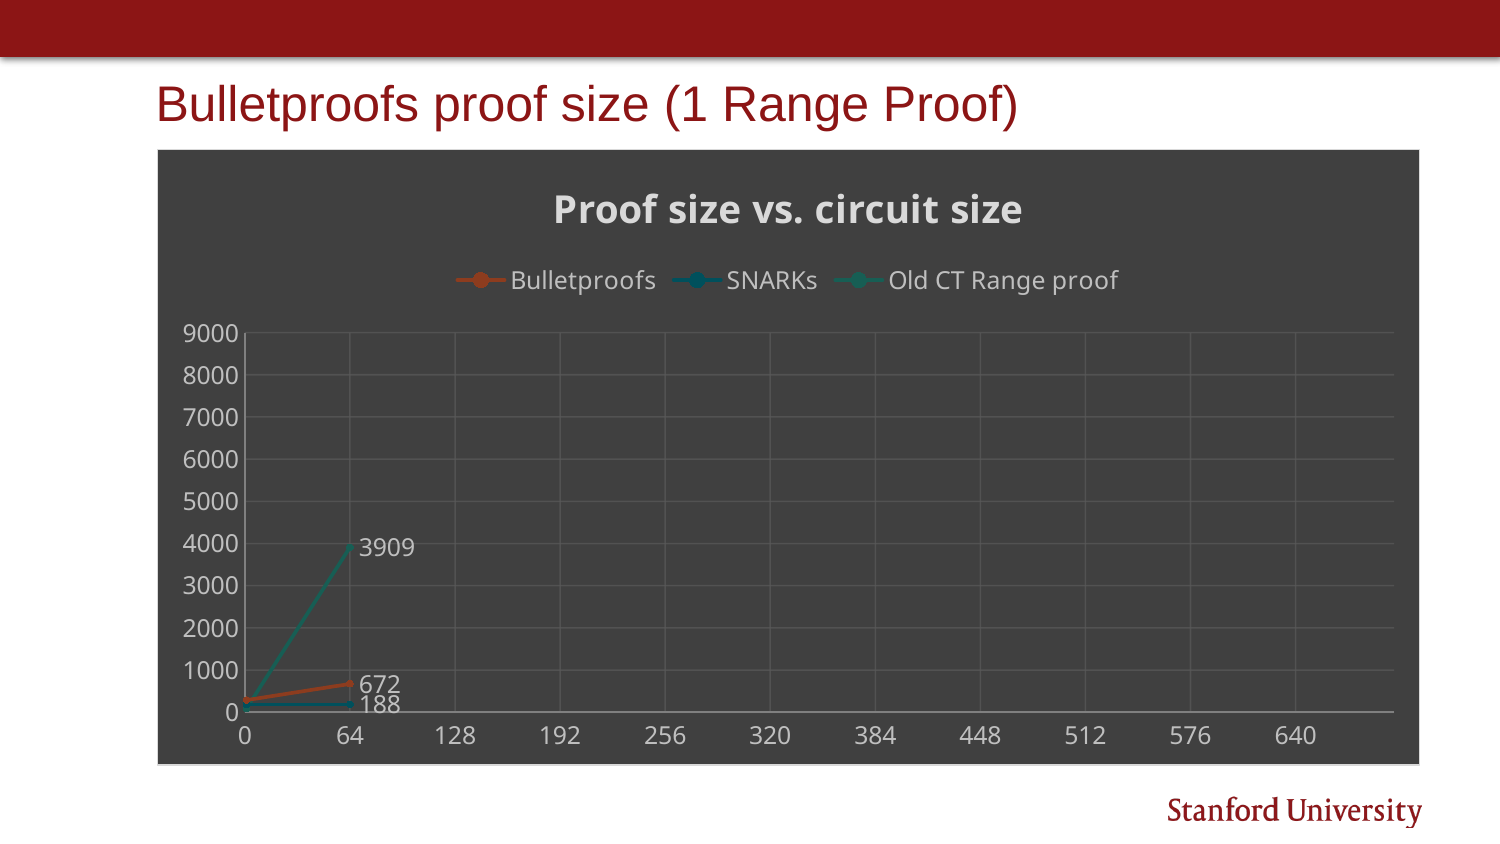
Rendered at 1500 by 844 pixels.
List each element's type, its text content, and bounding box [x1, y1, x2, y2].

title Bulletproofs proof size (1 Range Proof) [155, 58, 1420, 140]
chart [156, 148, 1421, 766]
